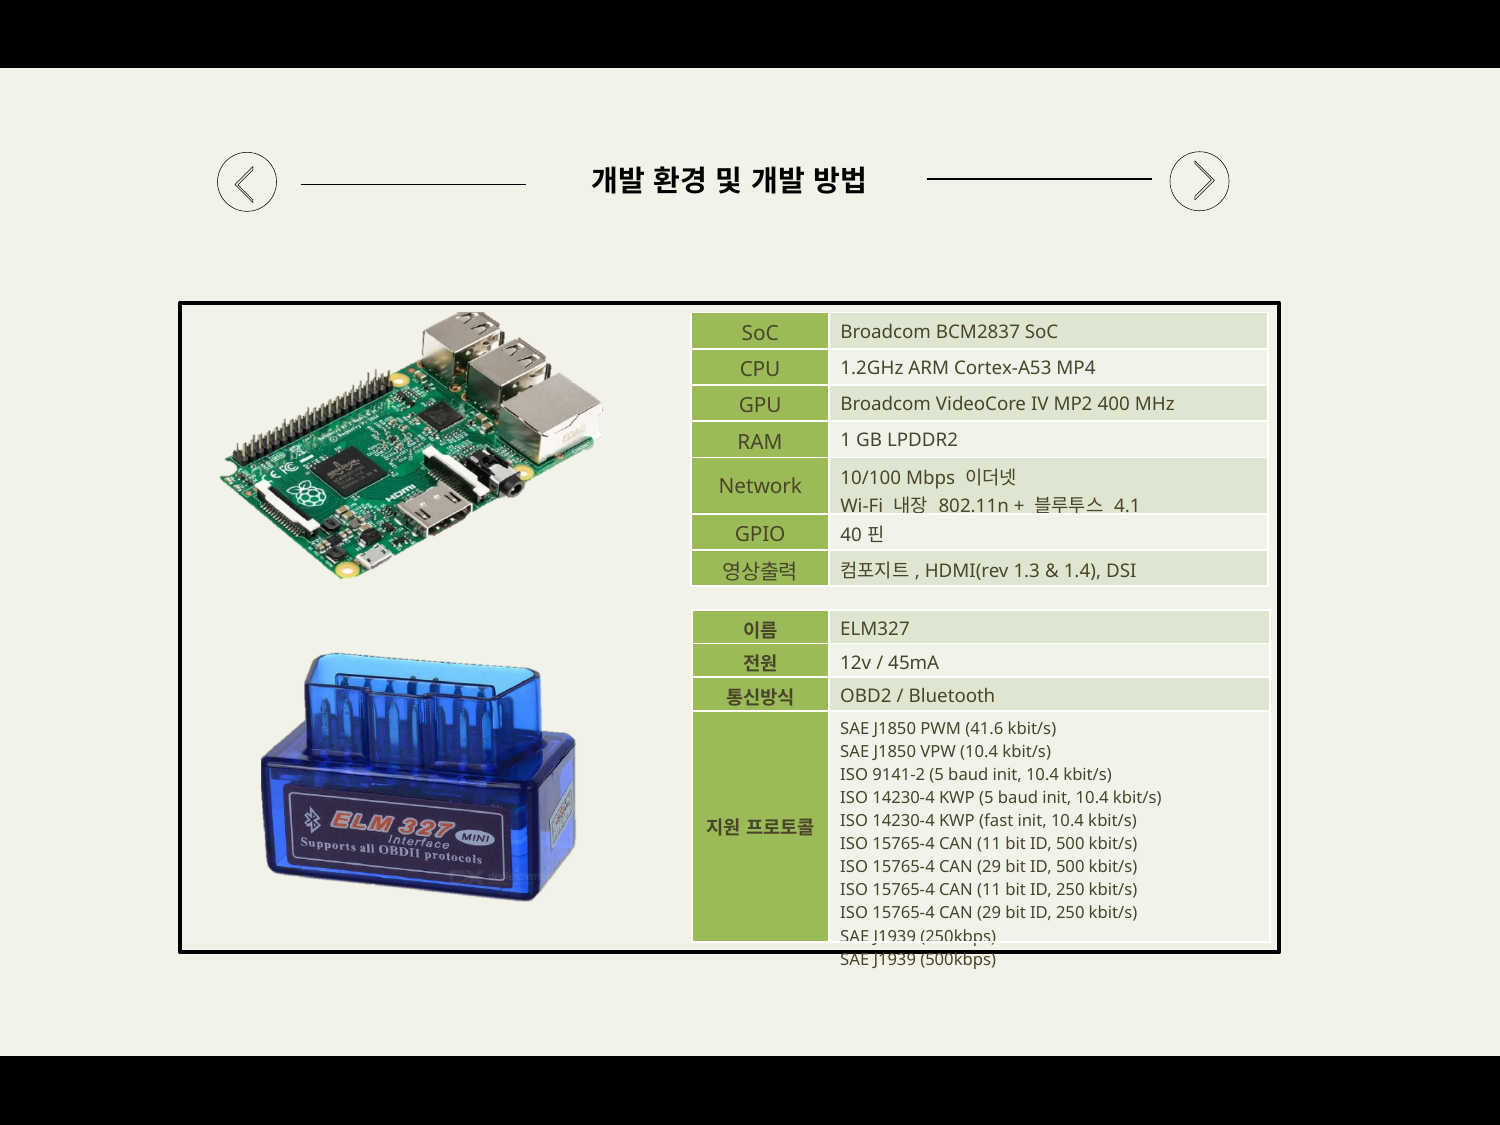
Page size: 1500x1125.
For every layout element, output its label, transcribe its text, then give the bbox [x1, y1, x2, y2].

table_cell 1.2GHz ARM Cortex-A53 MP4 [830, 350, 1267, 384]
table_cell 40핀 [830, 515, 1267, 549]
table_cell CPU [692, 350, 828, 384]
table_header ELM327 [830, 611, 1269, 643]
table_cell 12v / 45mA [830, 644, 1269, 676]
table_cell Network [692, 458, 828, 513]
text_box [215, 150, 279, 214]
table_cell 영상출력 [692, 551, 828, 585]
text_box 개발 환경 및 개발 방법 [576, 155, 883, 205]
table_cell Broadcom VideoCore IV MP2 400 MHz [830, 386, 1267, 420]
table_cell 10/100 Mbps 이더넷 Wi-Fi 내장 802.11n + 블루투스 4.1 [830, 458, 1267, 513]
table_cell 통신방식 [693, 678, 828, 710]
table_cell 컴포지트, HDMI(rev 1.3 & 1.4), DSI [830, 551, 1267, 585]
table_cell 1 GB LPDDR2 [830, 422, 1267, 457]
text_box [0, 1056, 1500, 1125]
picture [200, 297, 626, 941]
table_header 이름 [693, 611, 828, 643]
table_header SoC [692, 313, 828, 348]
table_cell OBD2 / Bluetooth [830, 678, 1269, 710]
table_cell RAM [692, 422, 828, 457]
table_header Broadcom BCM2837 SoC [830, 313, 1267, 348]
text_box [233, 164, 256, 205]
table_cell GPIO [692, 515, 828, 549]
table_cell GPU [692, 386, 828, 420]
text_box [1167, 149, 1232, 213]
text_box [0, 0, 1500, 68]
table_cell 지원 프로토콜 [693, 712, 828, 941]
table_cell SAE J1850 PWM (41.6 kbit/s) SAE J1850 VPW (10.4 kbit/s) ISO 9141-2 (5 baud init, 10.4 kbit/s) ISO 14230-4 KWP (5 baud init, 10.4 kbit/s) ISO 14230-4 KWP (fast init, 10.4 kbit/s) ISO 15765-4 CAN (11 bit ID, 500 kbit/s) ISO 15765-4 CAN (29 bit ID, 500 kbit/s) ISO 15765-4 CAN (11 bit ID, 250 kbit/s) ISO 15765-4 CAN (29 bit ID, 250 kbit/s) SAE J1939 (250kbps) SAE J1939 (500kbps) [830, 712, 1269, 941]
table_cell 전원 [693, 644, 828, 676]
text_box [1192, 158, 1217, 202]
text_box [178, 301, 1281, 954]
